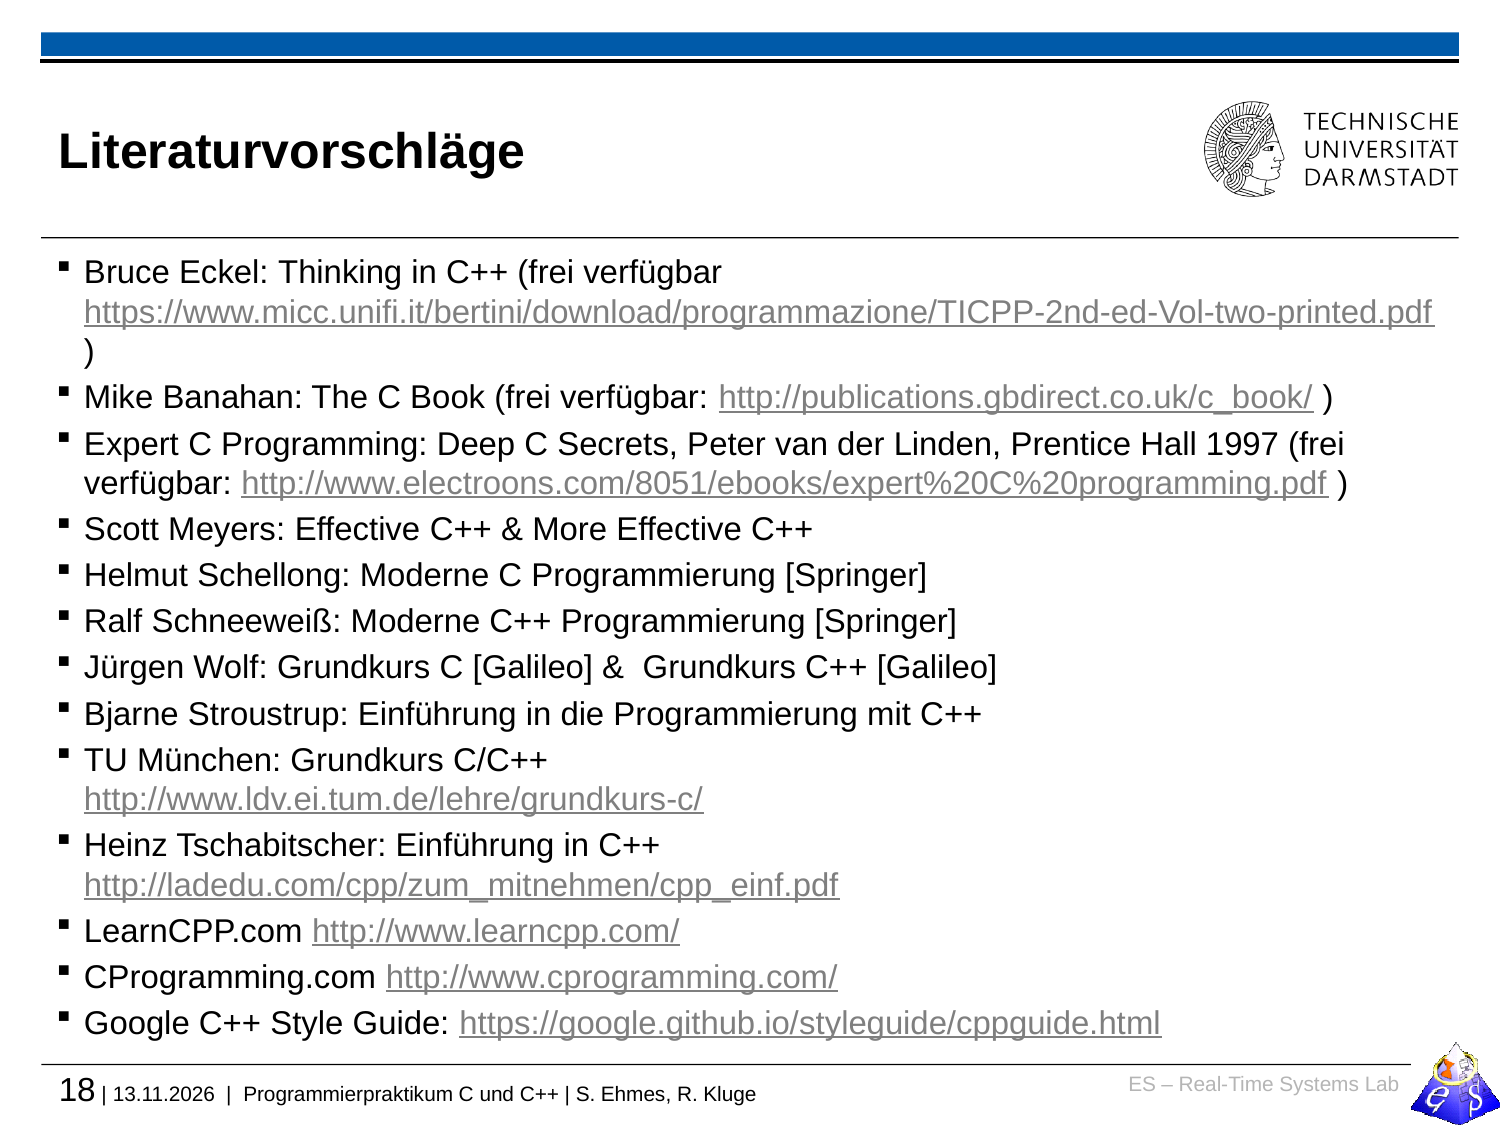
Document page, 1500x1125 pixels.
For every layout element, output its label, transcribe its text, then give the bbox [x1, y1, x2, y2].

list Bruce Eckel: Thinking in C++ (frei verfügbar https://www.micc.unifi.it/bertini/download/programmazione/TICPP-2nd-ed-Vol-two-printed.pdf) Mike Banahan: The C Book (frei verfügbar: http://publications.gbdirect.co.uk/c_book/ ) Expert C Programming: Deep C Secrets, Peter van der Linden, Prentice Hall 1997 (frei verfügbar: http://www.electroons.com/8051/ebooks/expert%20C%20programming.pdf ) Scott Meyers: Effective C++ & More Effective C++ Helmut Schellong: Moderne C Programmierung [Springer] Ralf Schneeweiß: Moderne C++ Programmierung [Springer] Jürgen Wolf: Grundkurs C [Galileo] & Grundkurs C++ [Galileo] Bjarne Stroustrup: Einführung in die Programmierung mit C++ TU München: Grundkurs C/C++ http://www.ldv.ei.tum.de/lehre/grundkurs-c/ Heinz Tschabitscher: Einführung in C++ http://ladedu.com/cpp/zum_mitnehmen/cpp_einf.pdf LearnCPP.com http://www.learncpp.com/ CProgramming.com http://www.cprogramming.com/ Google C++ Style Guide: https://google.github.io/styleguide/cppguide.html [41, 243, 1459, 1059]
title Literaturvorschläge [58, 80, 1187, 218]
picture [1187, 84, 1483, 214]
picture [1411, 1041, 1500, 1125]
